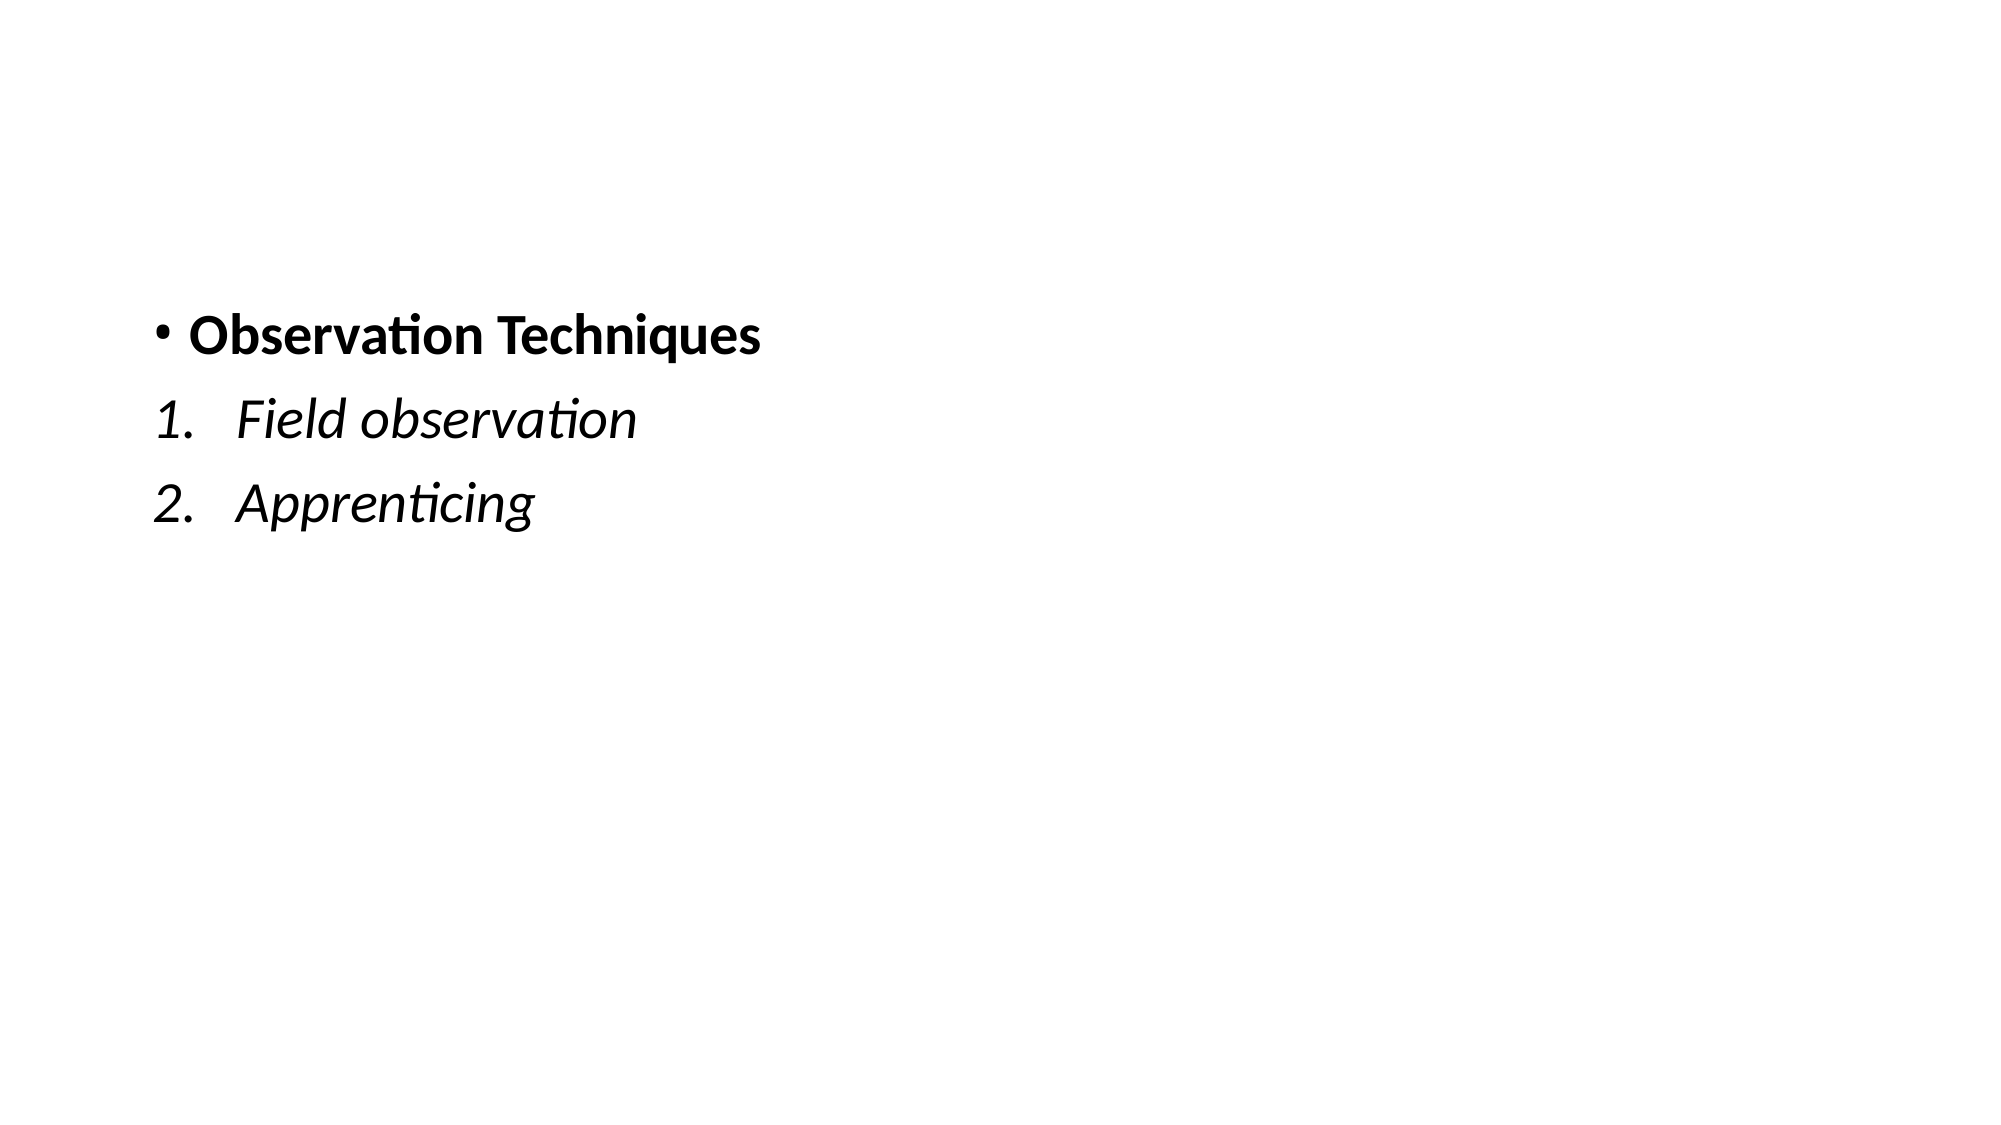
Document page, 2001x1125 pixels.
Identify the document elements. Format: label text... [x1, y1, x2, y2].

text_box Observation Techniques Field observation Apprenticing [150, 280, 772, 534]
